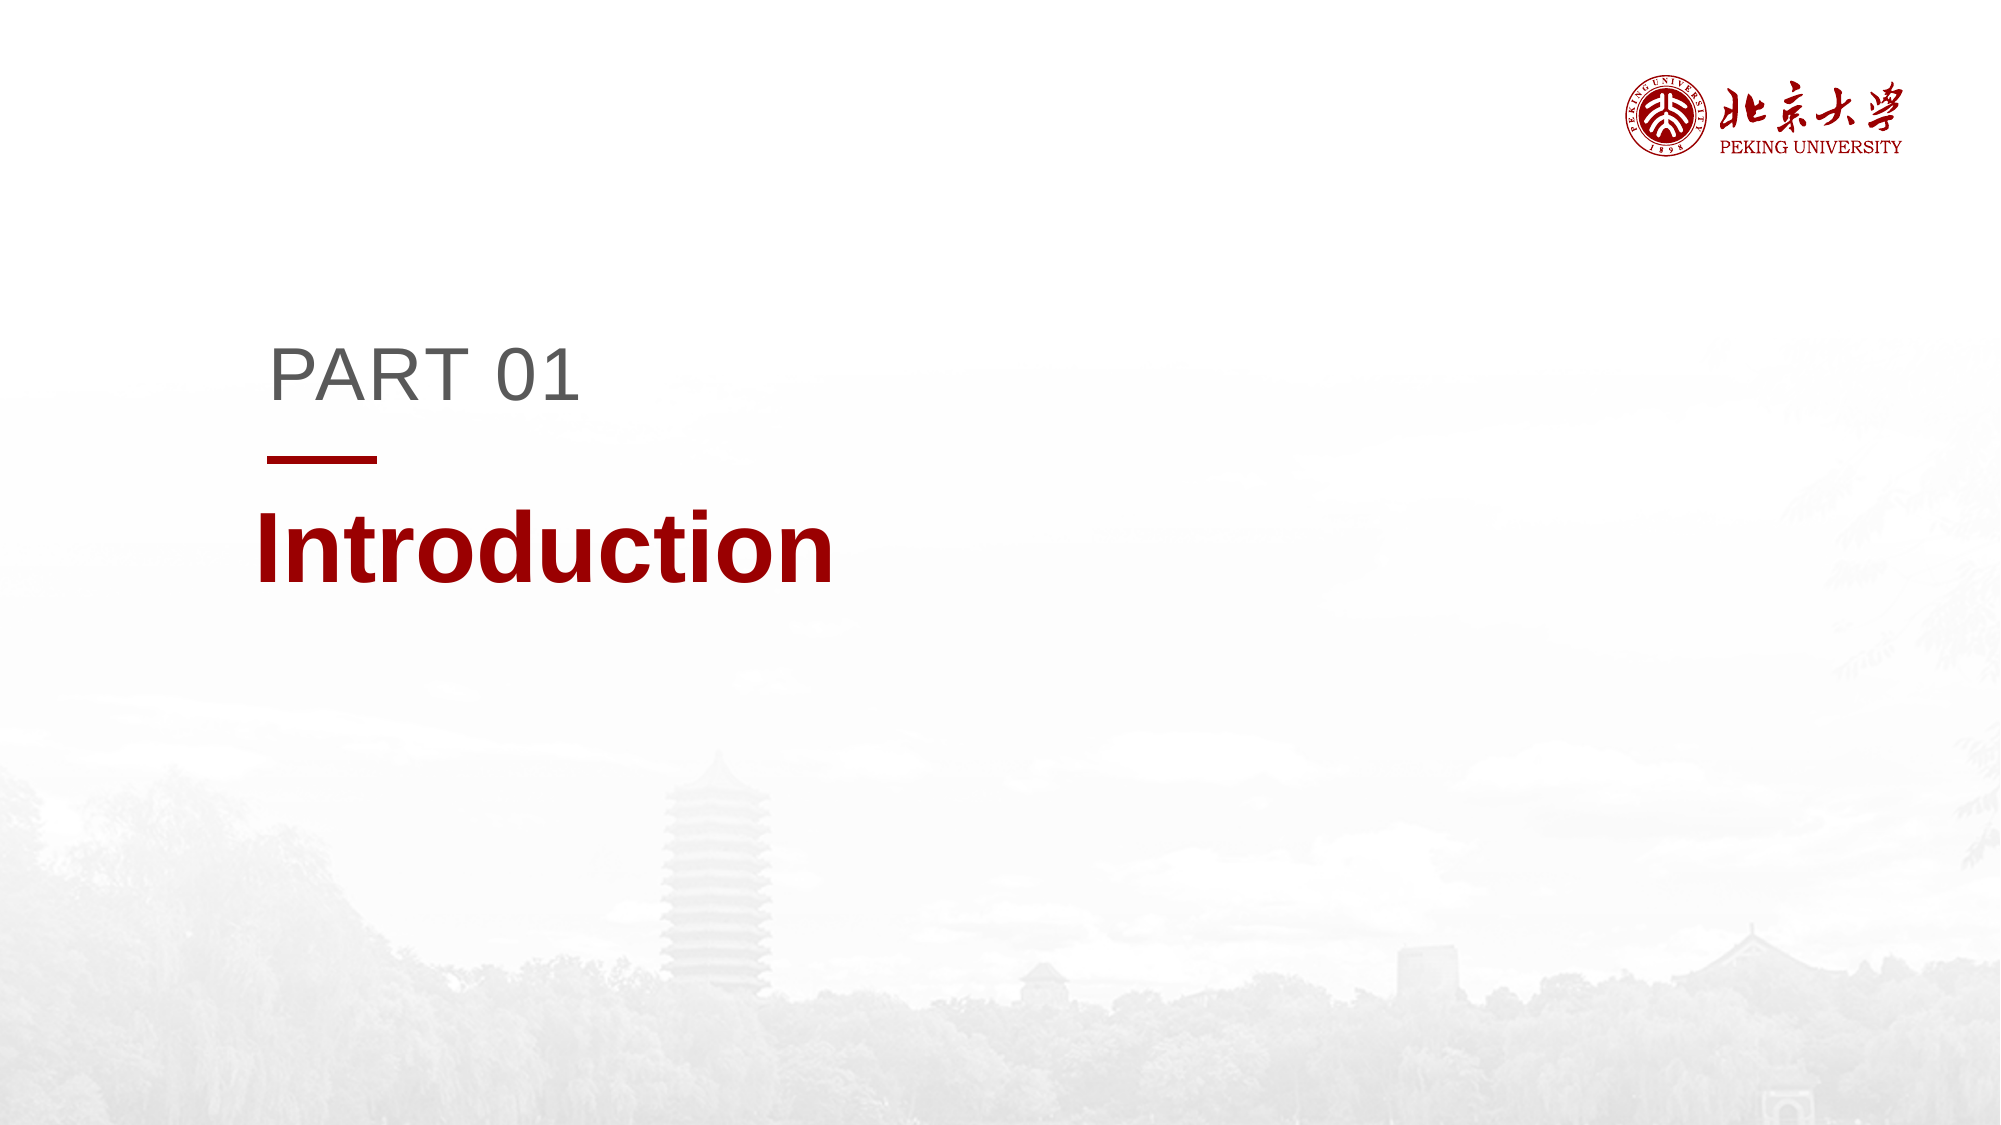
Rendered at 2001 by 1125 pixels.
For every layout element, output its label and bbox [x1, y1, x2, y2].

text_box [1625, 74, 1903, 157]
picture [0, 0, 2000, 1125]
